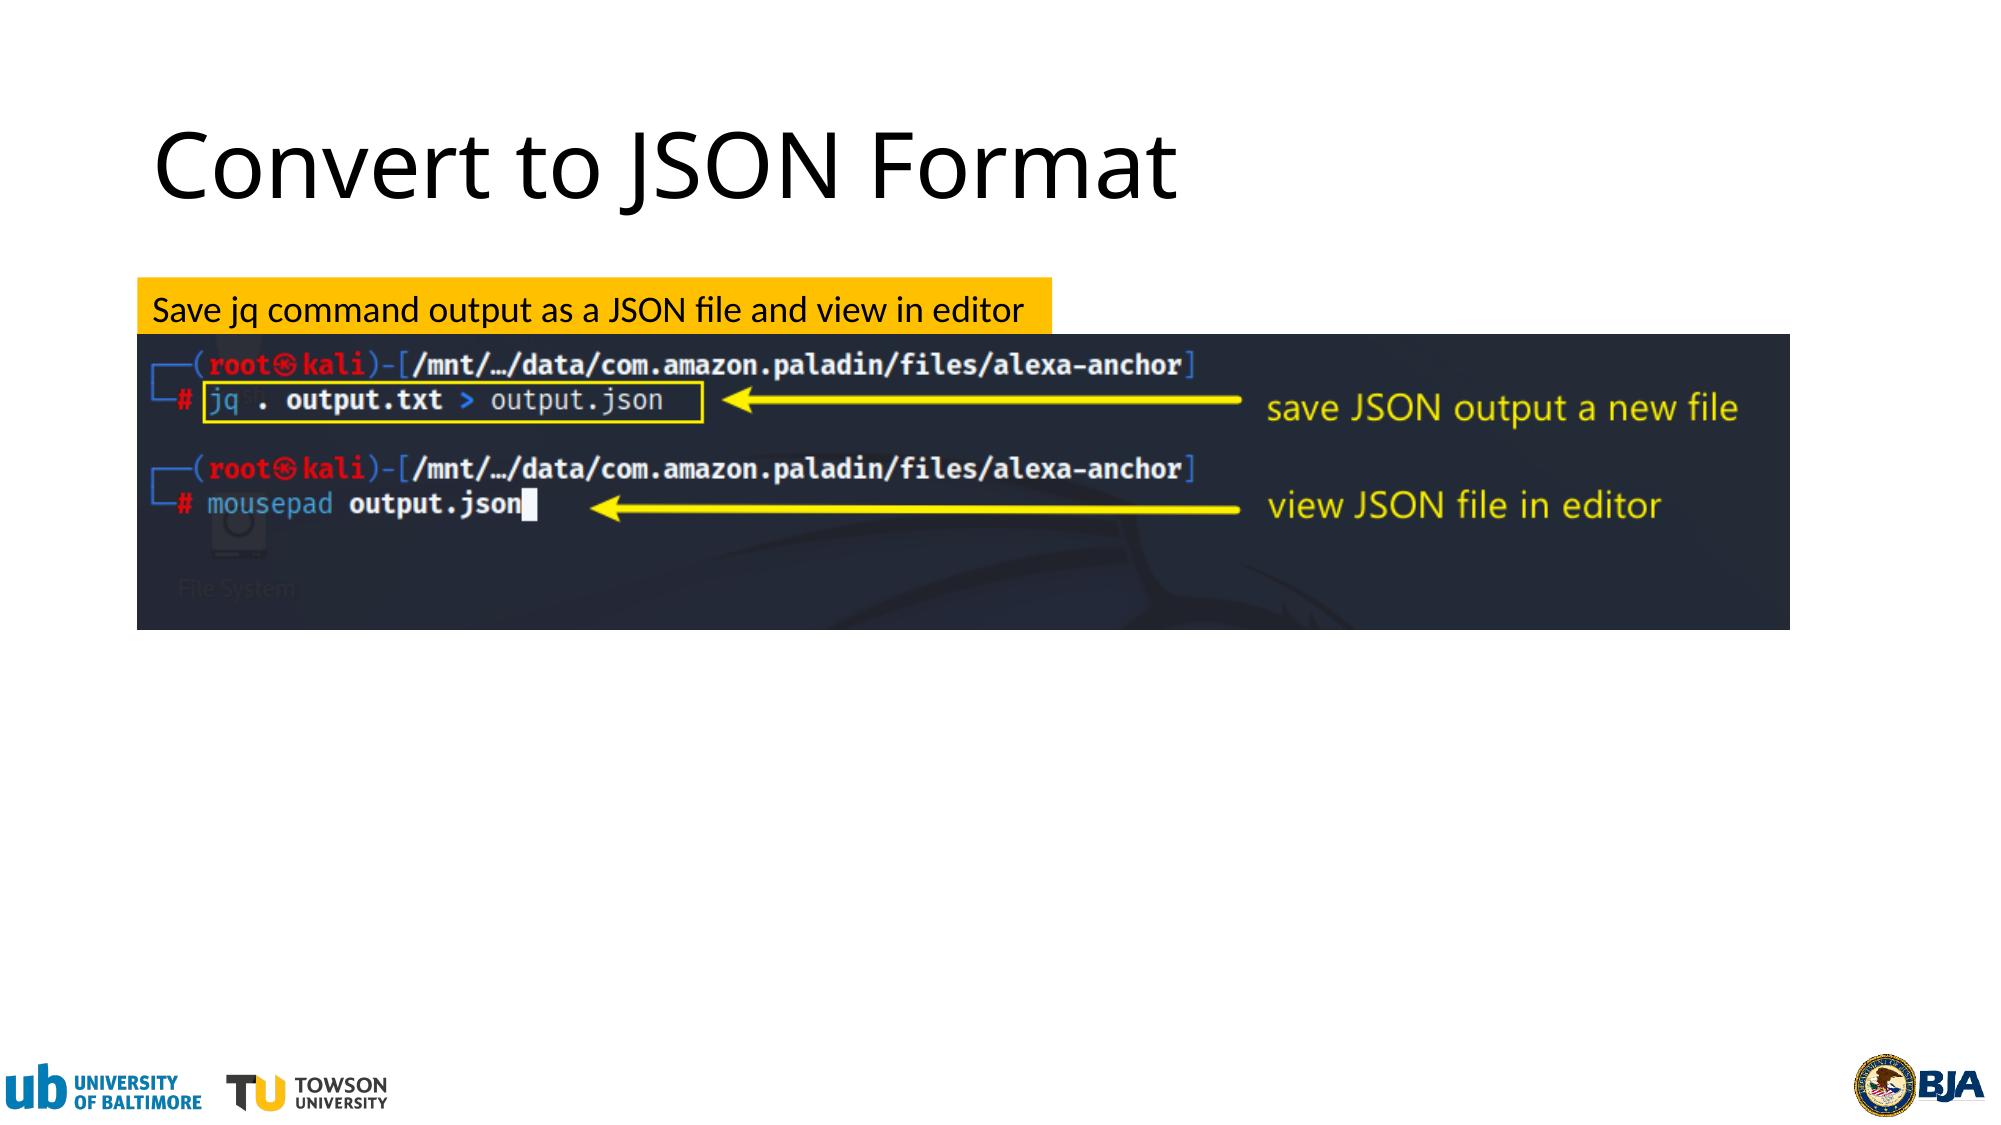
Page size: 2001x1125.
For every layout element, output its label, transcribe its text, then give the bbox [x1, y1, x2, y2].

text_box Save jq command output as a JSON file and view in editor [137, 277, 1053, 334]
picture [0, 1031, 407, 1125]
picture [1854, 1054, 1986, 1117]
title Convert to JSON Format [137, 59, 1863, 278]
picture [137, 334, 1790, 630]
